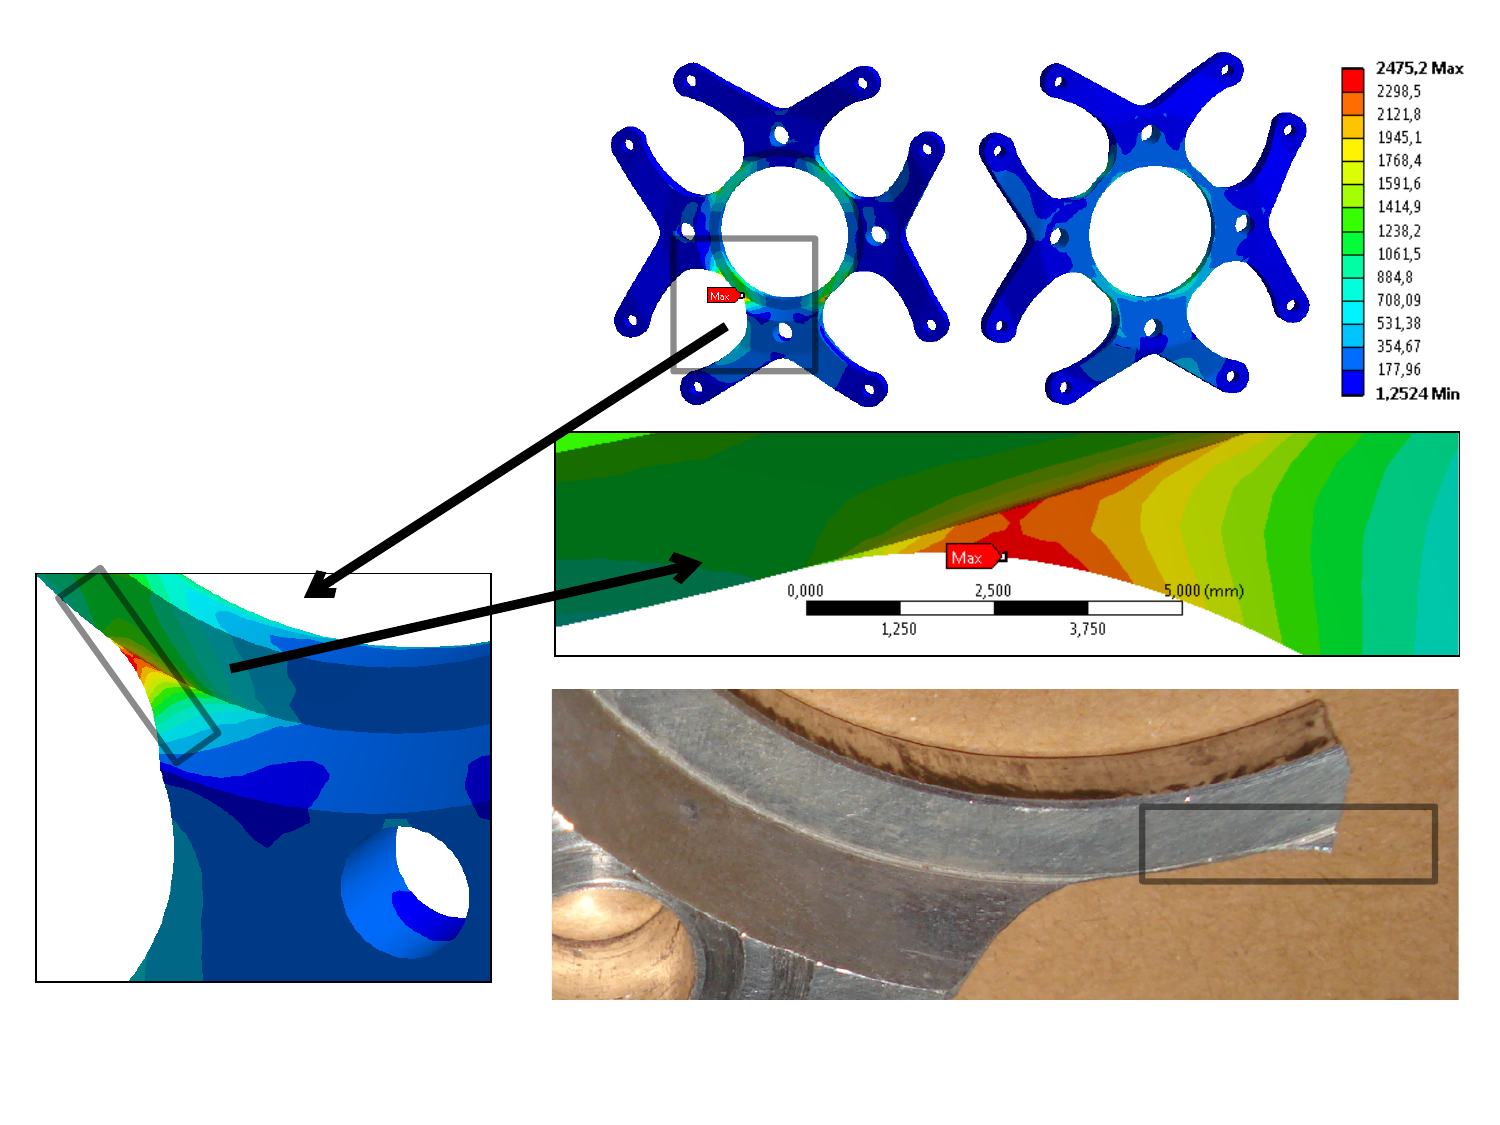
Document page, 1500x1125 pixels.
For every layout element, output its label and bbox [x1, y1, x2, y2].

picture [969, 45, 1316, 408]
picture [36, 573, 491, 982]
text_box [303, 326, 727, 599]
picture [551, 688, 1459, 1000]
picture [703, 432, 1459, 656]
picture [604, 60, 951, 410]
text_box [229, 562, 703, 669]
text_box [91, 565, 106, 572]
picture [1329, 54, 1472, 409]
